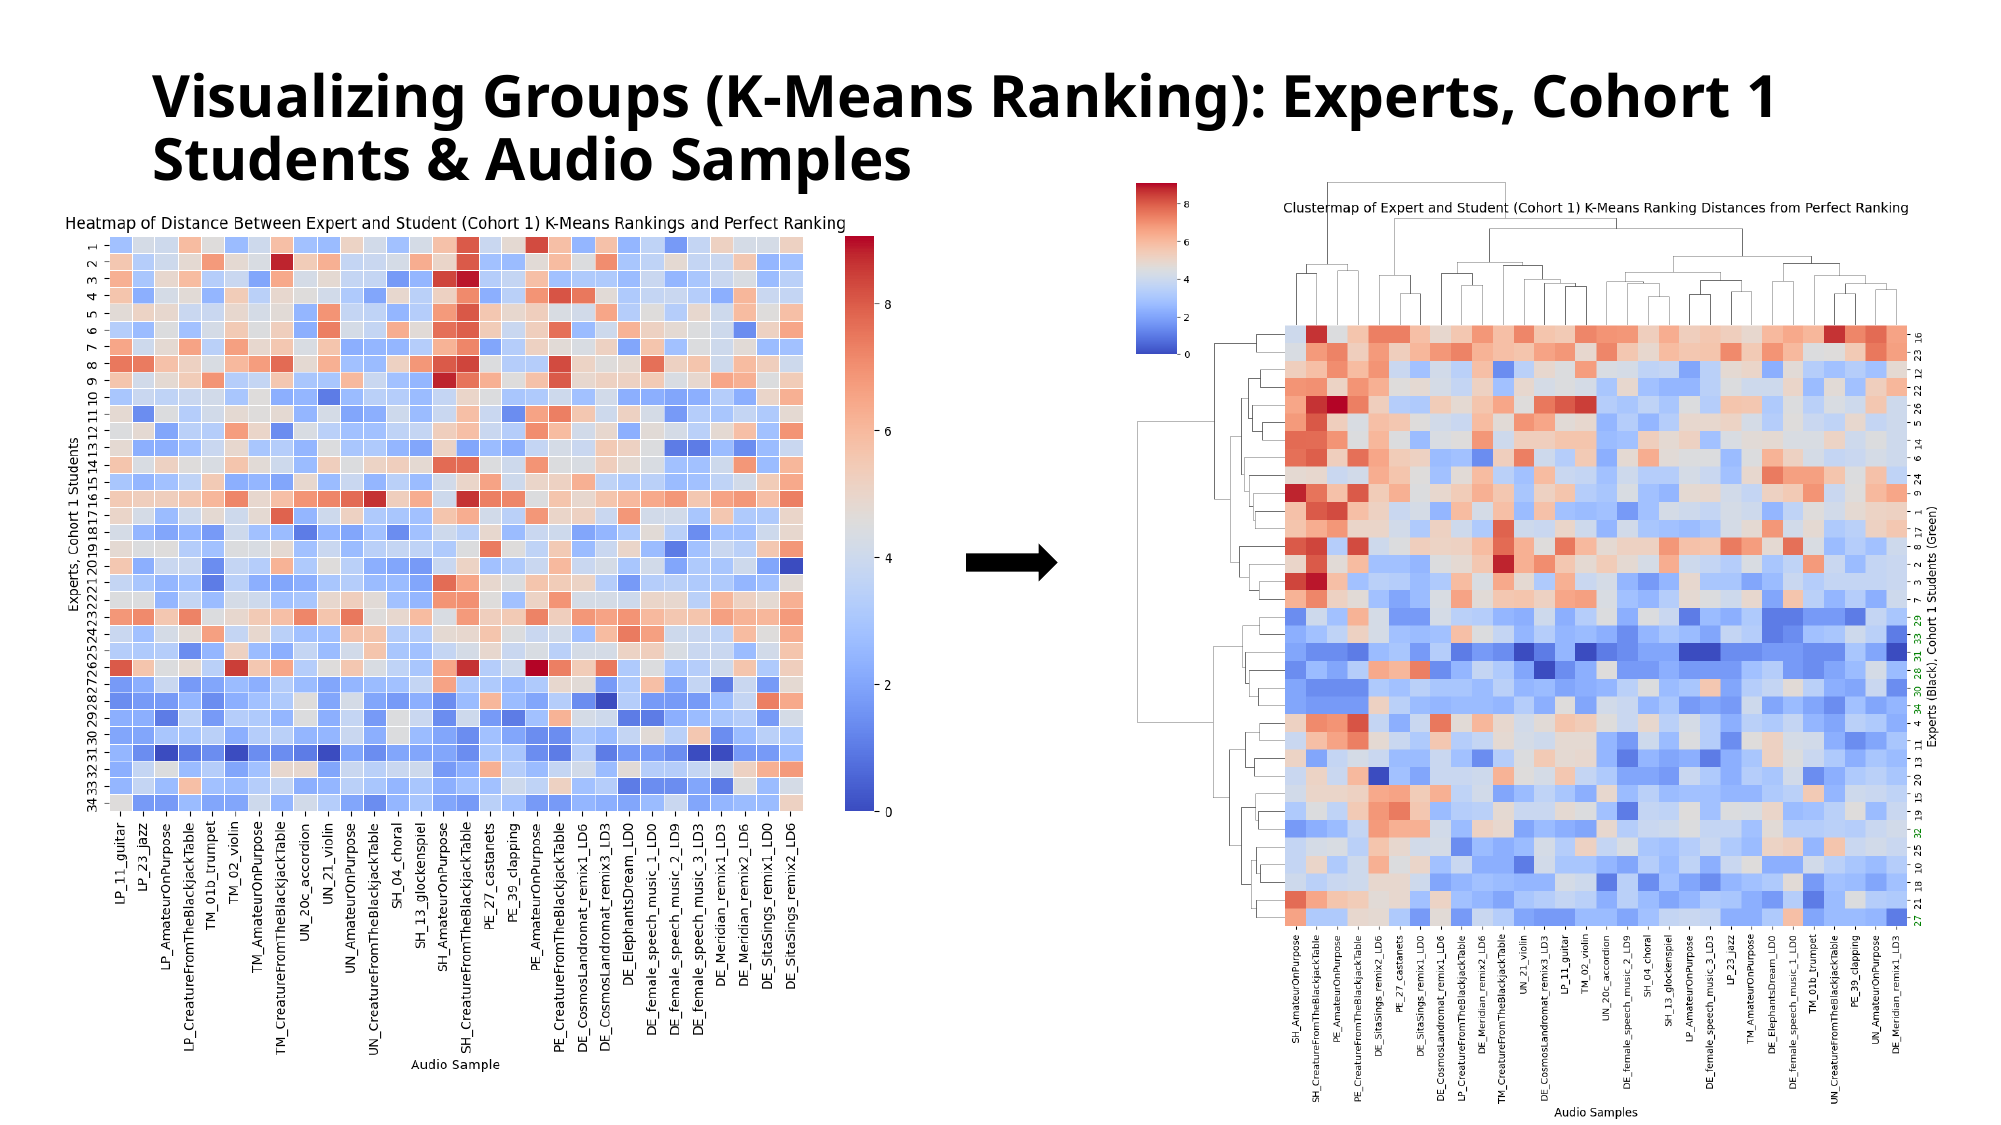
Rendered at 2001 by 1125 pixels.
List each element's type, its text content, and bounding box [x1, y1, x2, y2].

picture [54, 205, 900, 1081]
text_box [54, 146, 310, 205]
title Visualizing Groups (K-Means Ranking): Experts, Cohort 1 Students & Audio Samples [137, 59, 1863, 278]
text_box [966, 543, 1058, 582]
picture [1123, 167, 1946, 1125]
